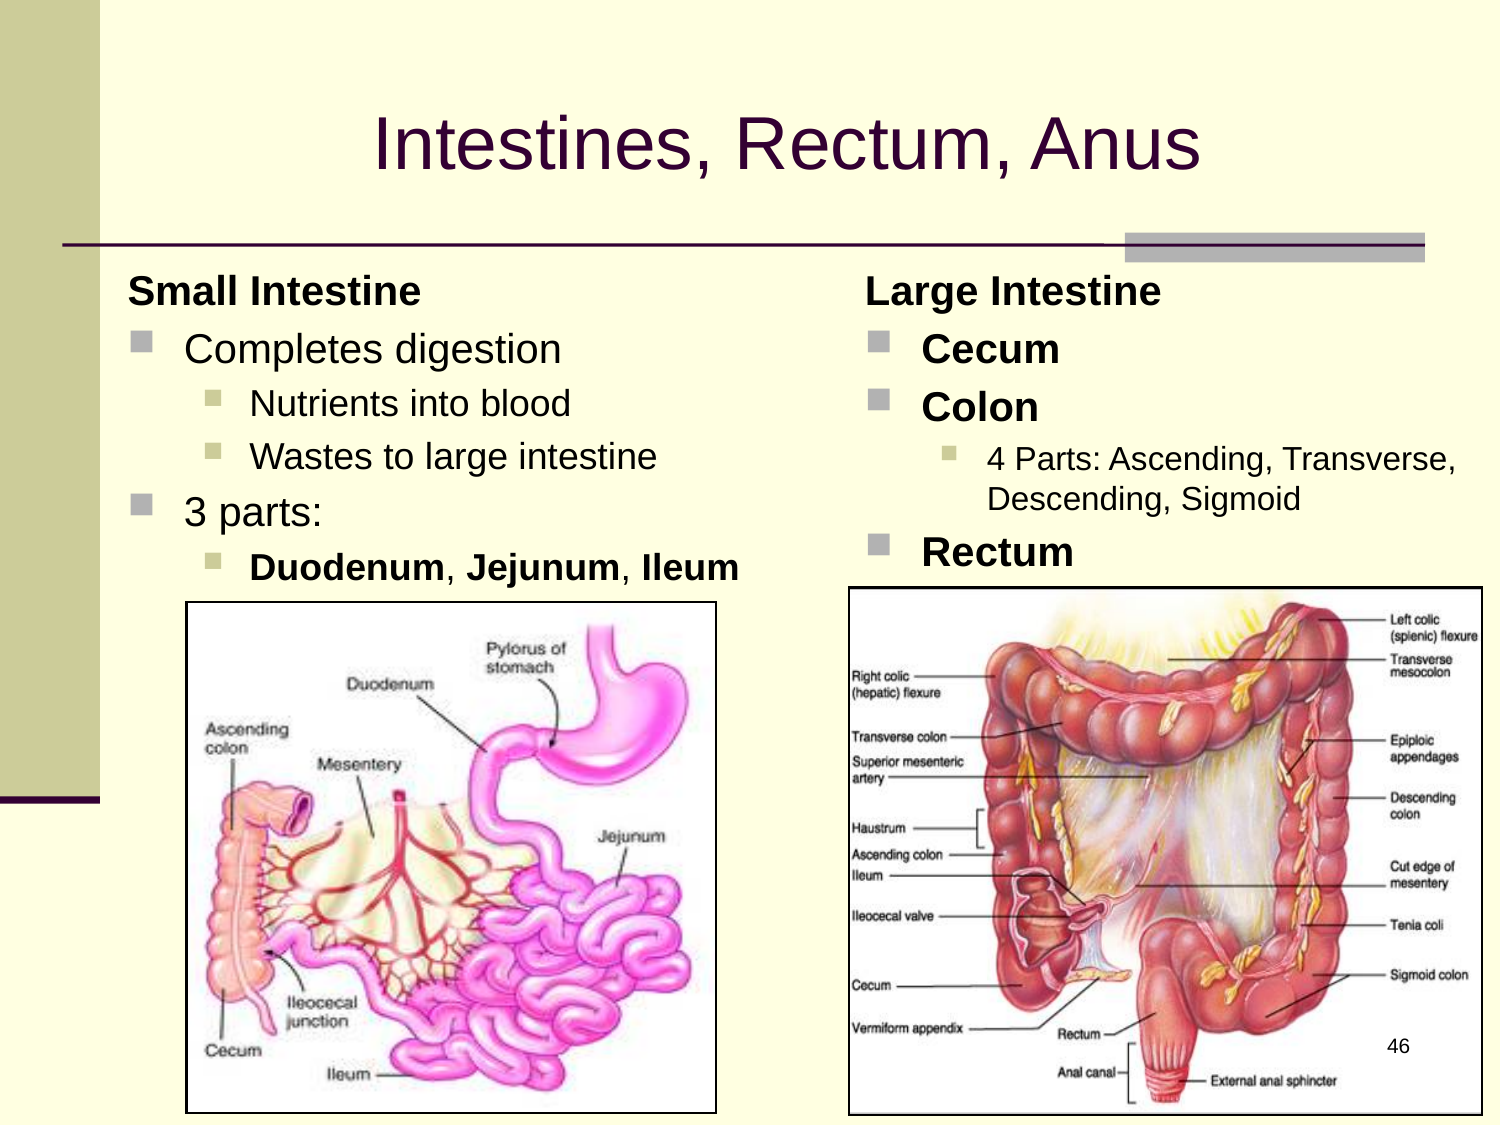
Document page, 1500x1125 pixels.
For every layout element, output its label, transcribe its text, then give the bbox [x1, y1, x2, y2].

picture [187, 602, 716, 1112]
list Small Intestine Completes digestion Nutrients into blood Wastes to large intestine 3 parts: Duodenum, Jejunum, Ileum [112, 256, 763, 613]
picture [849, 587, 1481, 1114]
list Large Intestine Cecum Colon 4 Parts: Ascending, Transverse, Descending, Sigmoid Rectum [849, 256, 1478, 586]
title Intestines, Rectum, Anus [150, 45, 1425, 234]
